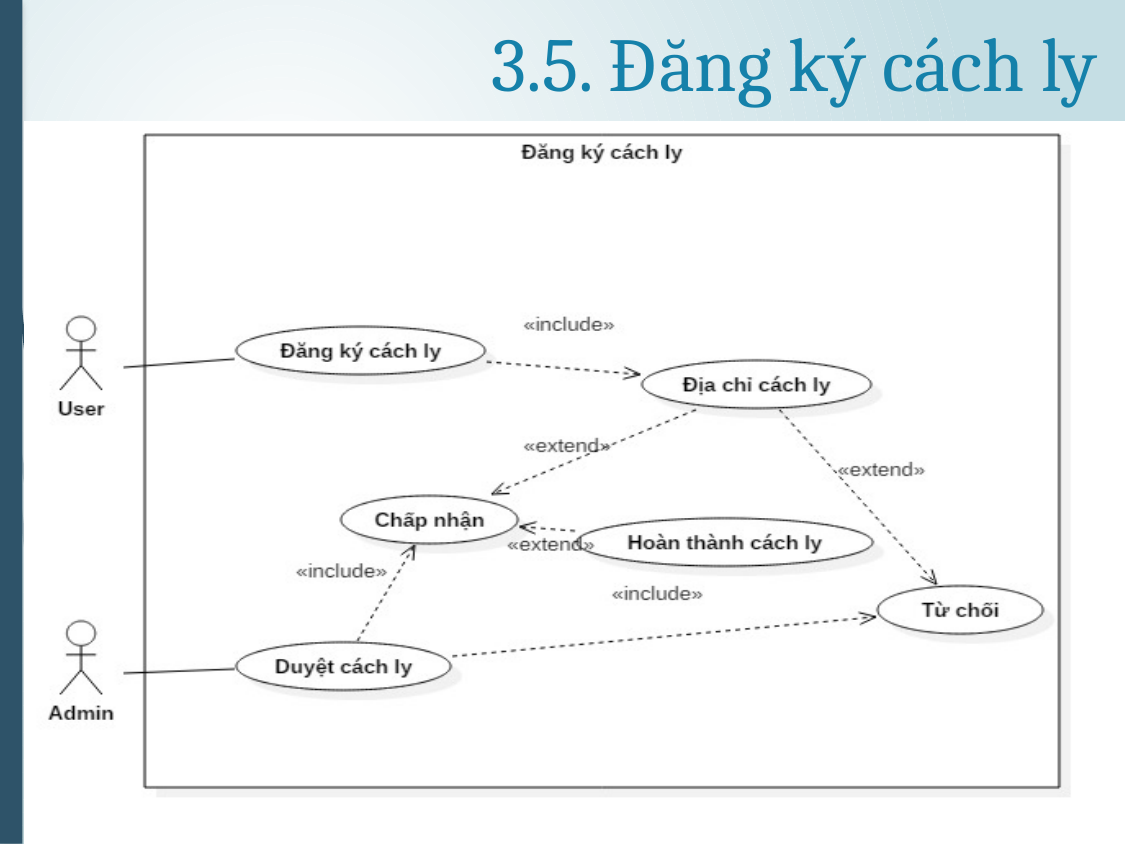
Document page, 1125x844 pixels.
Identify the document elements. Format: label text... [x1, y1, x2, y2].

picture [24, 121, 1125, 844]
title 3.5. Đăng ký cách ly [24, 0, 1113, 121]
